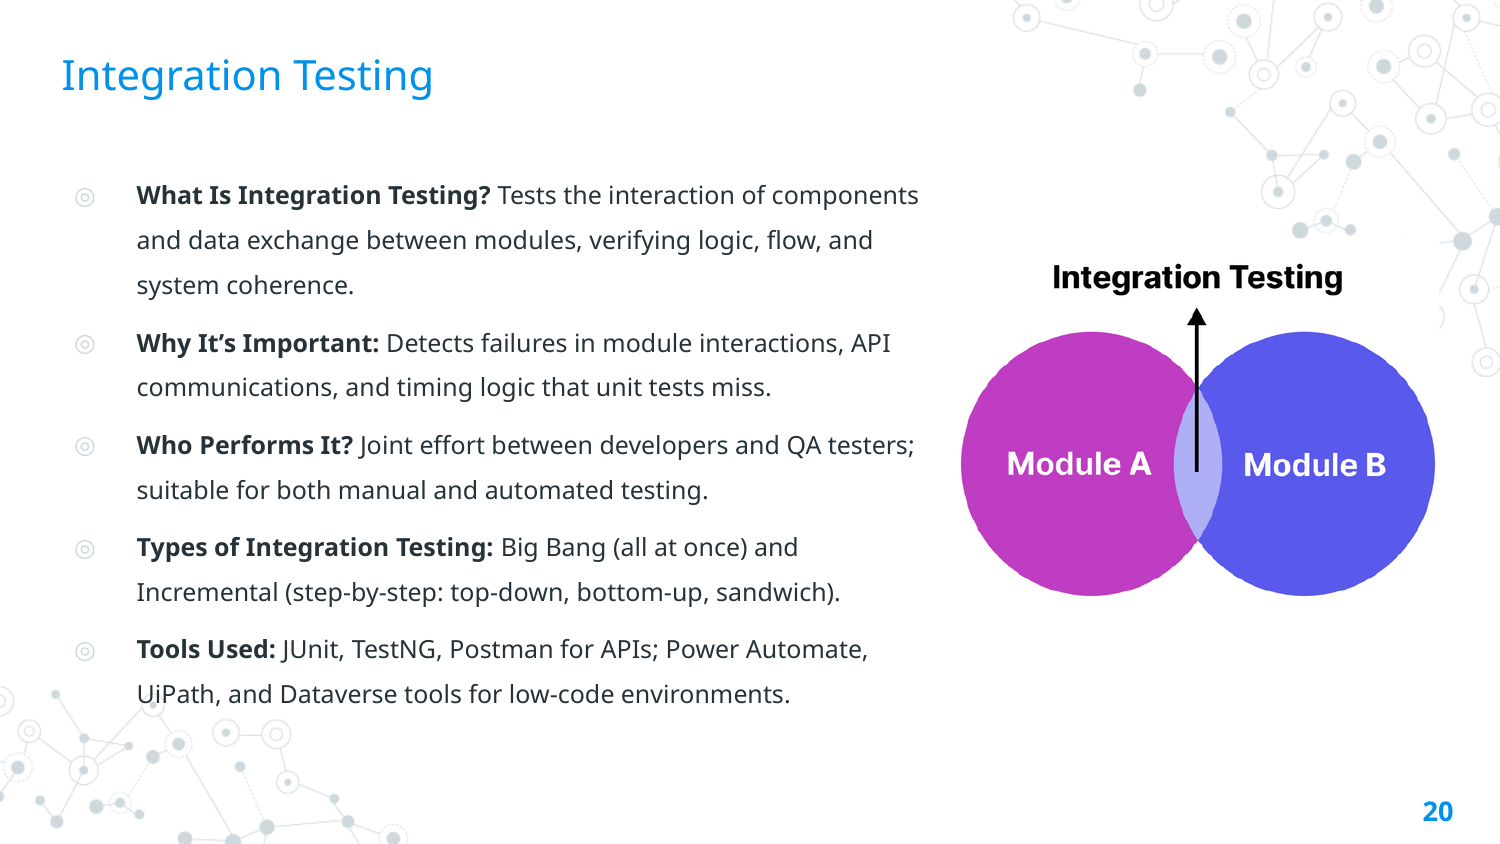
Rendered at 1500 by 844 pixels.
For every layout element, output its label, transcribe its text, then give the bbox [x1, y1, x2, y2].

list What Is Integration Testing? Tests the interaction of components and data exchange between modules, verifying logic, flow, and system coherence. Why It’s Important: Detects failures in module interactions, API communications, and timing logic that unit tests miss. Who Performs It? Joint effort between developers and QA testers; suitable for both manual and automated testing. Types of Integration Testing: Big Bang (all at once) and Incremental (step-by-step: top-down, bottom-up, sandwich). Tools Used: JUnit, TestNG, Postman for APIs; Power Automate, UiPath, and Dataverse tools for low-code environments. [46, 150, 959, 694]
slide_number 20 [1378, 779, 1469, 844]
picture [0, 0, 1500, 844]
title Integration Testing [46, 34, 1289, 114]
